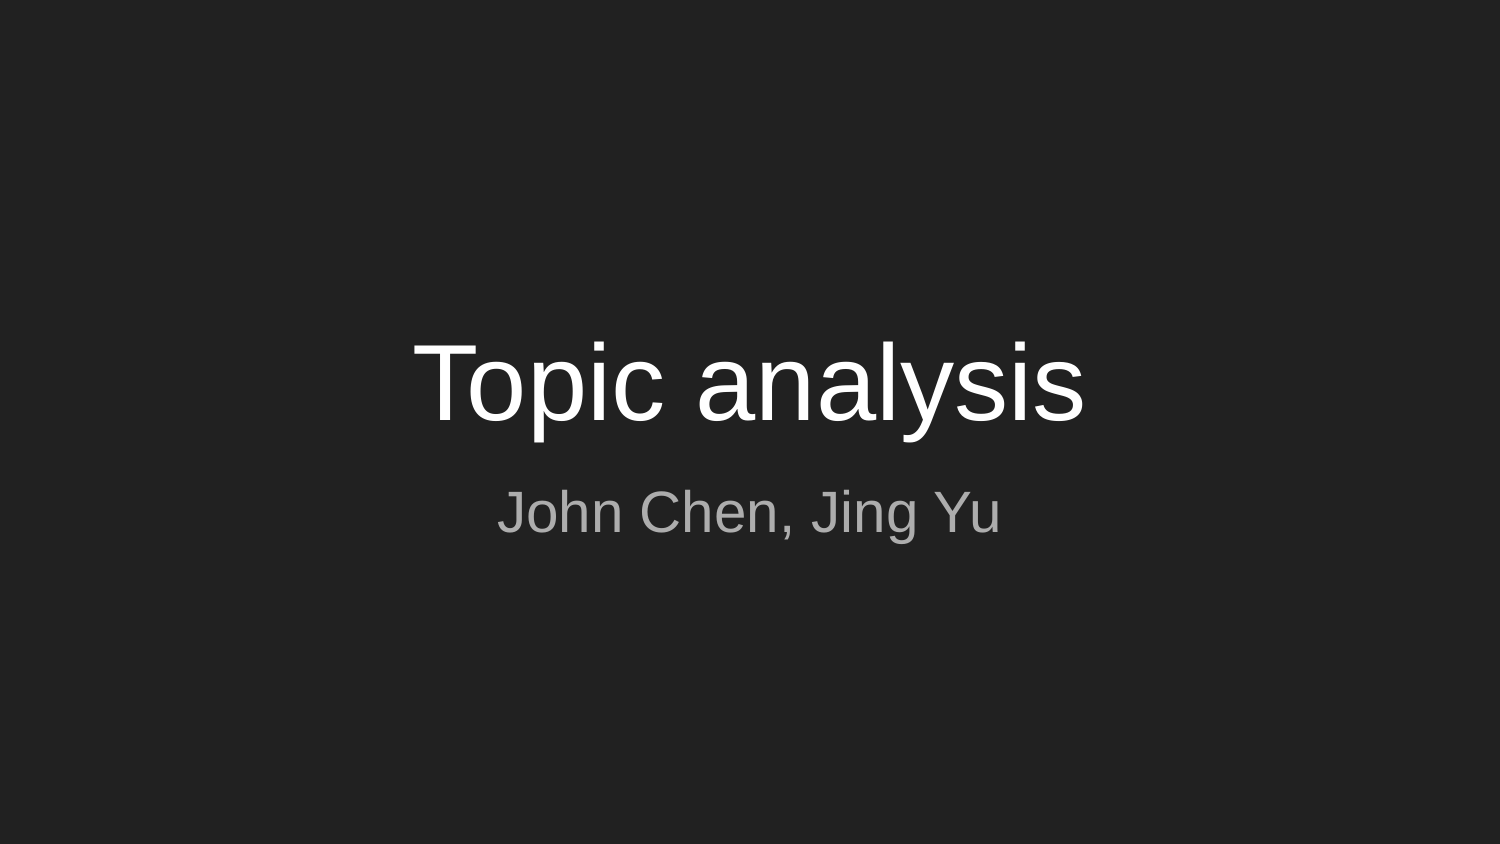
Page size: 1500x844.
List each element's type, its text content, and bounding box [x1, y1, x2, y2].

subtitle John Chen, Jing Yu [51, 464, 1449, 595]
title Topic analysis [51, 122, 1449, 459]
